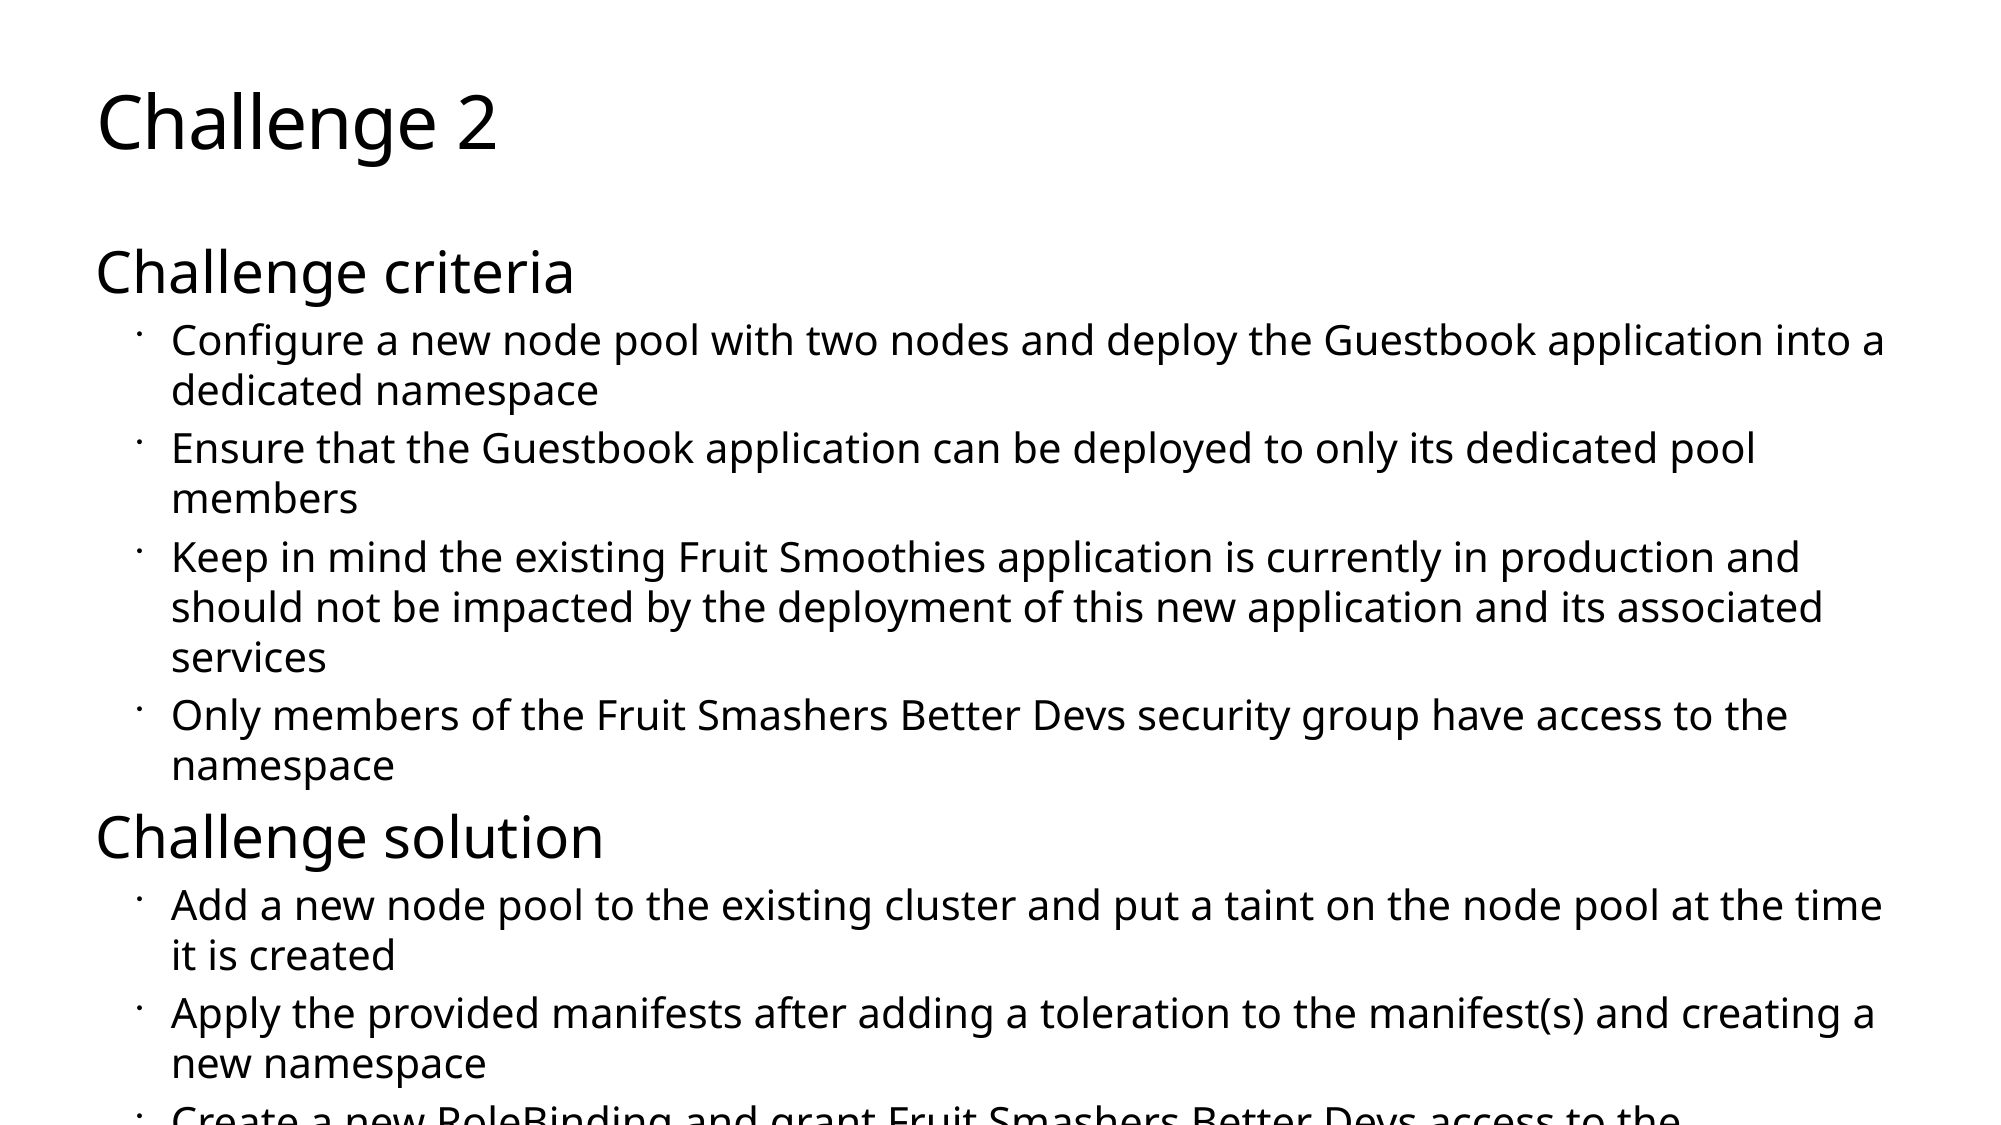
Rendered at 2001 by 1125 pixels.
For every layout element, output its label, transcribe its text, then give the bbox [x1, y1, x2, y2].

title Challenge 2 [96, 75, 1904, 166]
list Challenge criteria Configure a new node pool with two nodes and deploy the Guestbook application into a dedicated namespace Ensure that the Guestbook application can be deployed to only its dedicated pool members Keep in mind the existing Fruit Smoothies application is currently in production and should not be impacted by the deployment of this new application and its associated services Only members of the Fruit Smashers Better Devs security group have access to the namespace Challenge solution Add a new node pool to the existing cluster and put a taint on the node pool at the time it is created Apply the provided manifests after adding a toleration to the manifest(s) and creating a new namespace Create a new RoleBinding and grant Fruit Smashers Better Devs access to the namespace [95, 235, 1904, 1017]
